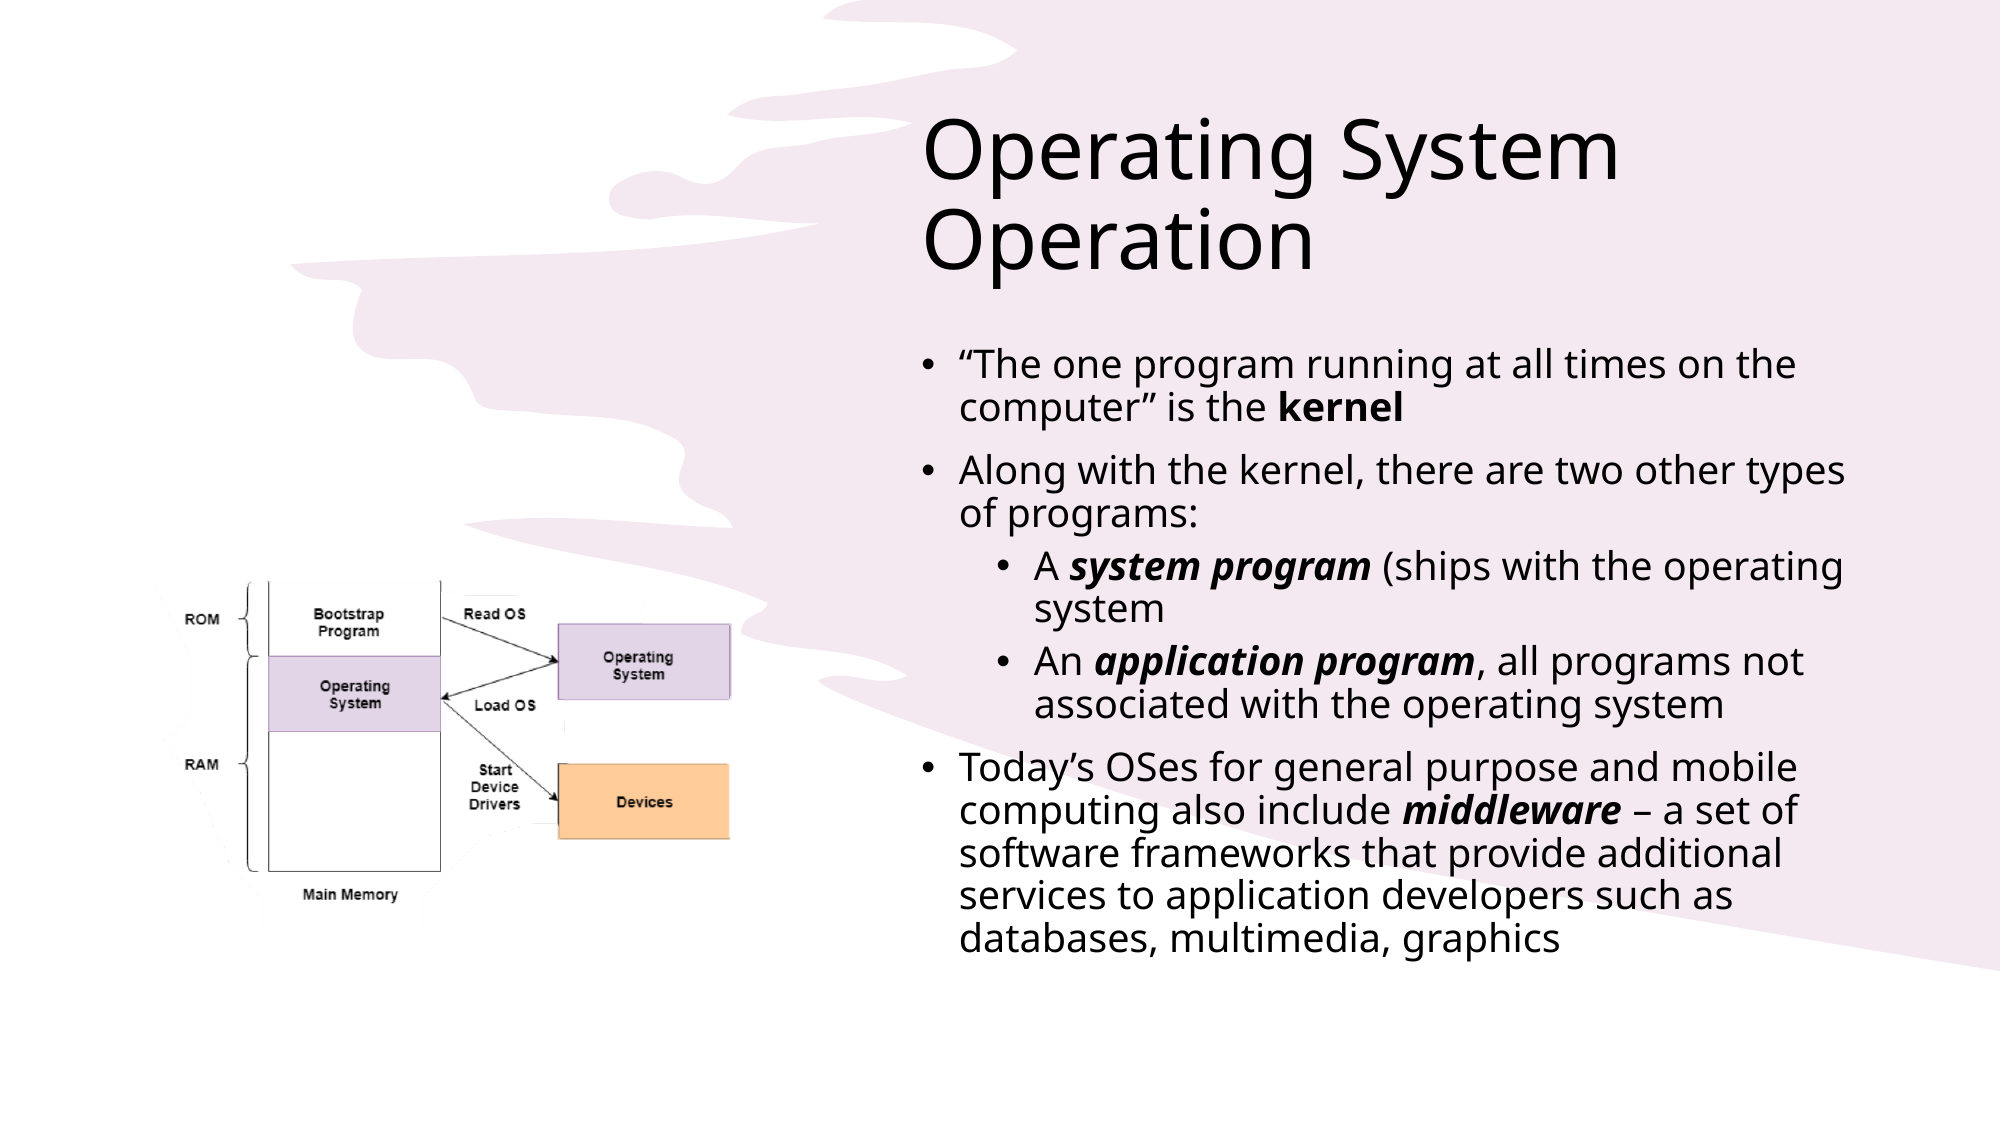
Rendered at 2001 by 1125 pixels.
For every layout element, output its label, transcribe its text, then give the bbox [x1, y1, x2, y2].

text_box [0, 0, 2000, 1125]
list “The one program running at all times on the computer” is the kernel Along with the kernel, there are two other types of programs: A system program (ships with the operating system An application program, all programs not associated with the operating system Today’s OSes for general purpose and mobile computing also include middleware – a set of software frameworks that provide additional services to application developers such as databases, multimedia, graphics [906, 337, 1863, 1014]
picture [105, 551, 813, 928]
text_box [290, 0, 2000, 972]
title Operating System Operation [906, 59, 1863, 295]
